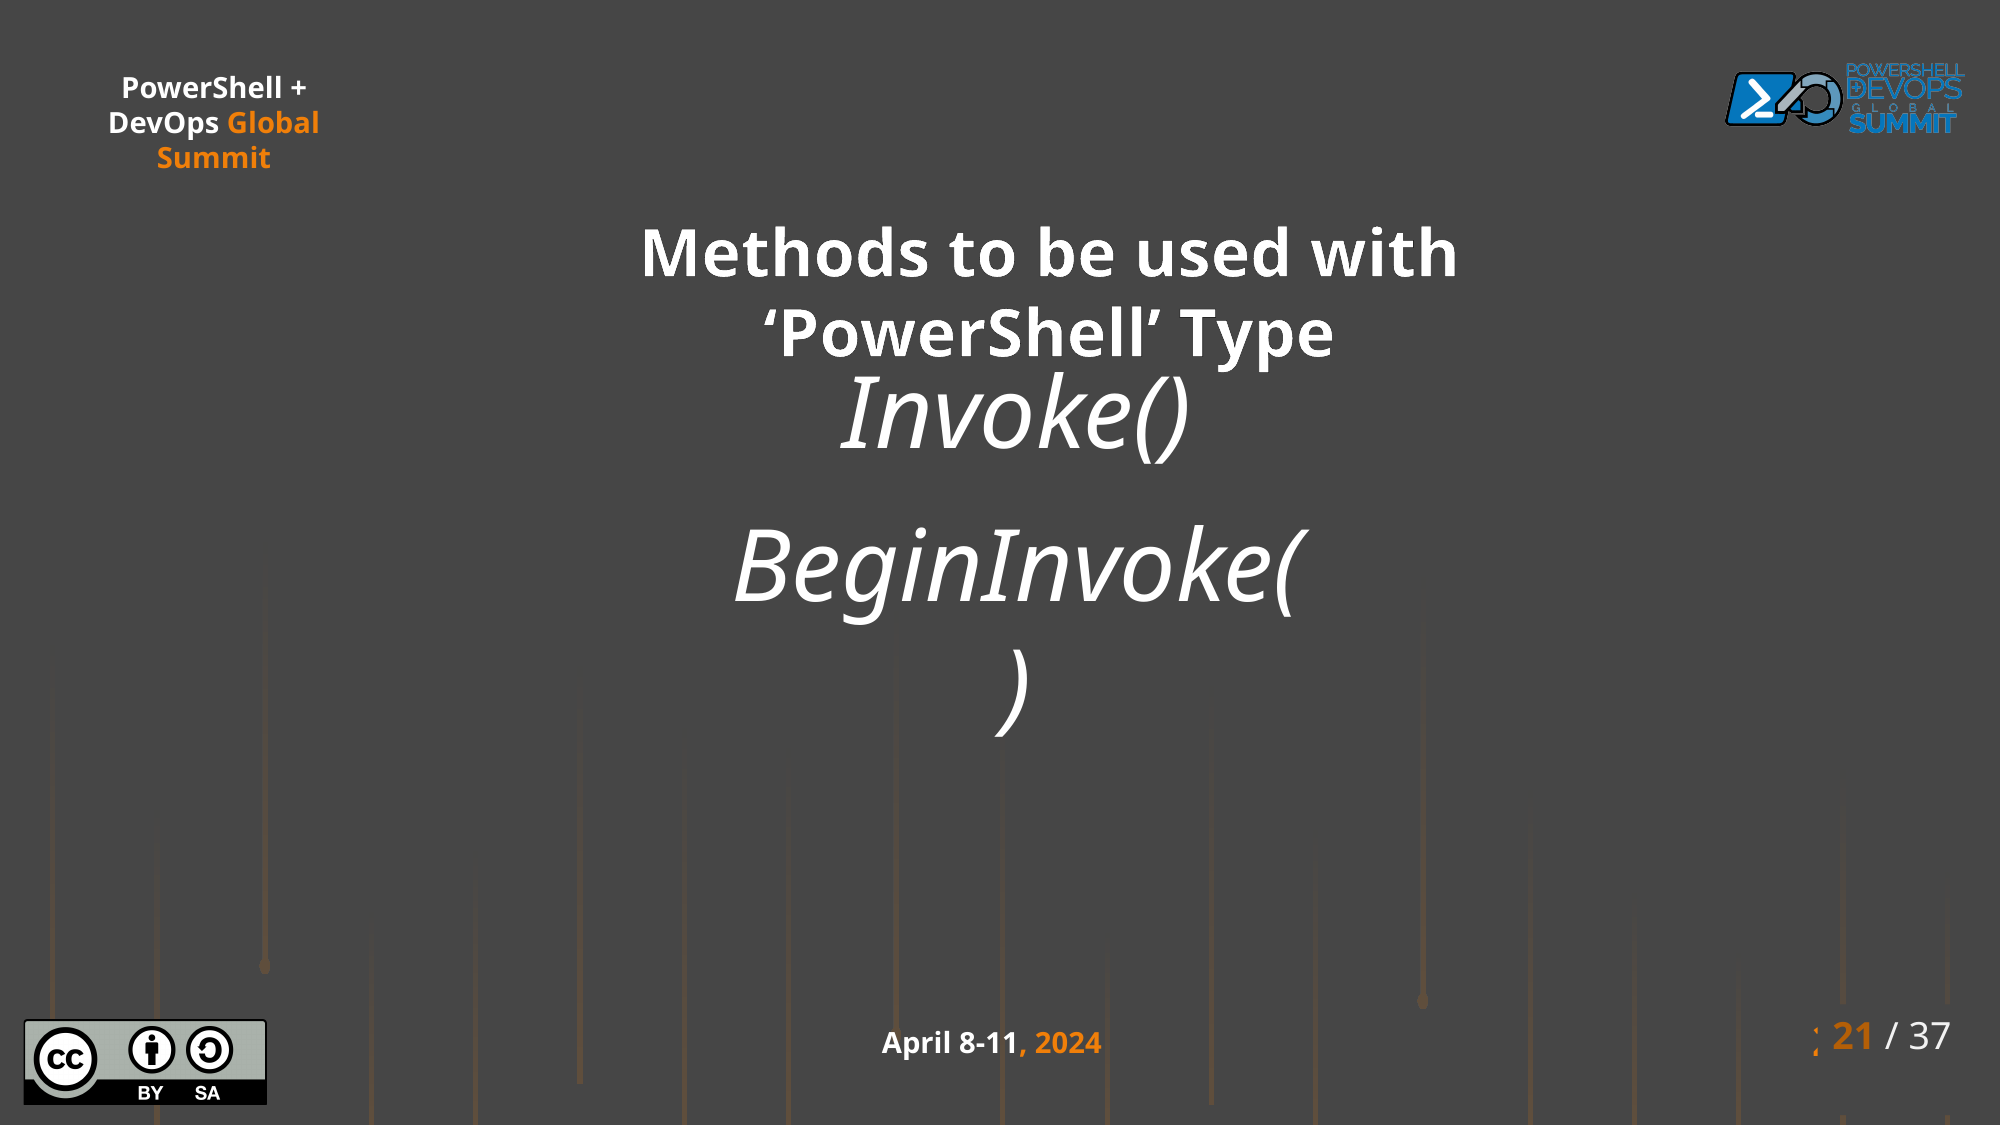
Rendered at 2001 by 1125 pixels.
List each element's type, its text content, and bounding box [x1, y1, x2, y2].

picture [1725, 61, 1965, 139]
text_box Invoke() [815, 378, 1220, 476]
text_box Methods to be used with ‘PowerShell’ Type [421, 202, 1678, 378]
text_box BeginInvoke() [712, 494, 1323, 750]
picture [23, 1019, 267, 1105]
